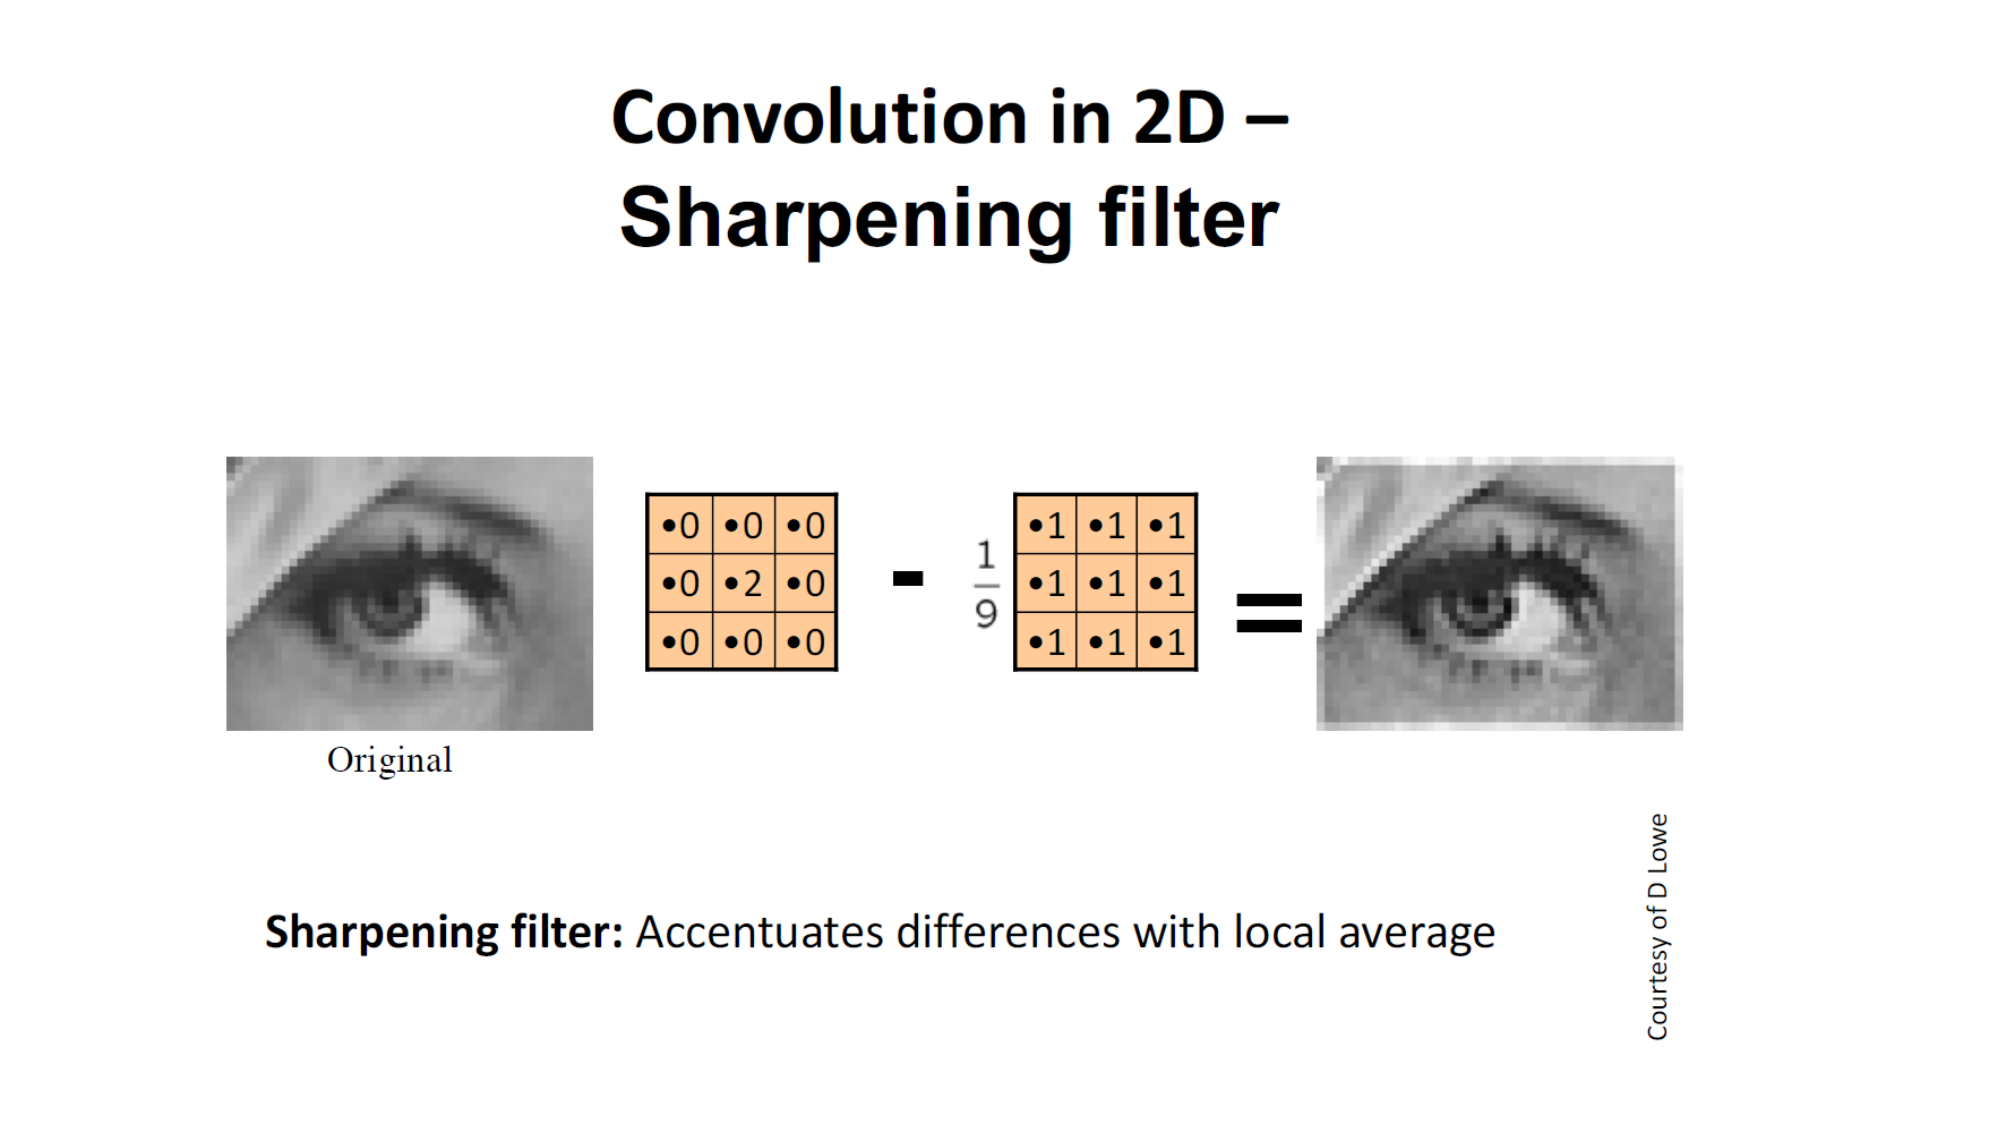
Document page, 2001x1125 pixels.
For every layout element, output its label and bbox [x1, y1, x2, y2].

picture [205, 50, 1697, 1072]
